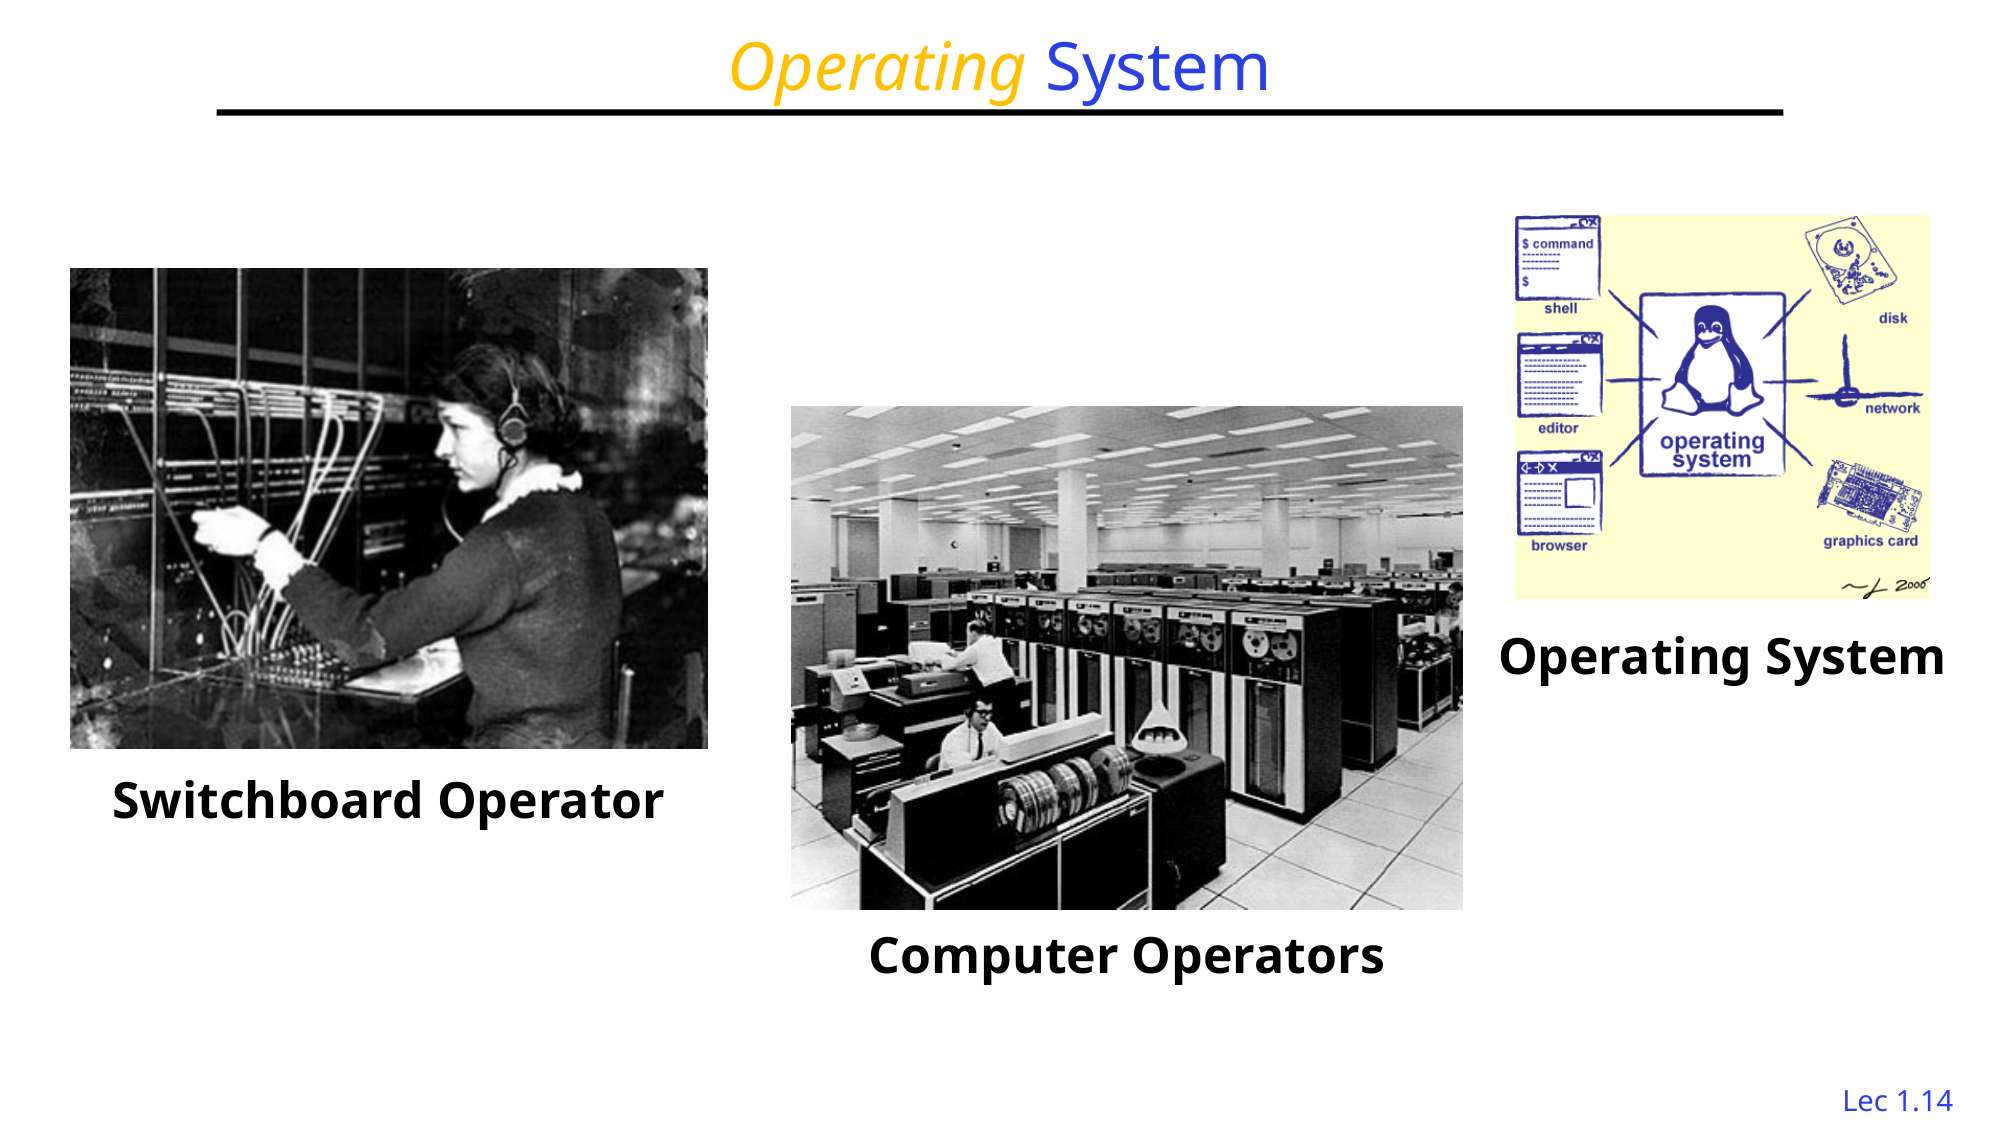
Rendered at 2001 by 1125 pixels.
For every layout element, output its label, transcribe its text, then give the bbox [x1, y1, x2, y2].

text_box Operating System [1483, 616, 1962, 692]
text_box Switchboard Operator [97, 761, 681, 836]
title Operating System [216, 24, 1784, 113]
picture [1514, 214, 1931, 599]
picture [791, 406, 1463, 911]
picture [69, 268, 708, 749]
text_box Computer Operators [854, 919, 1401, 991]
